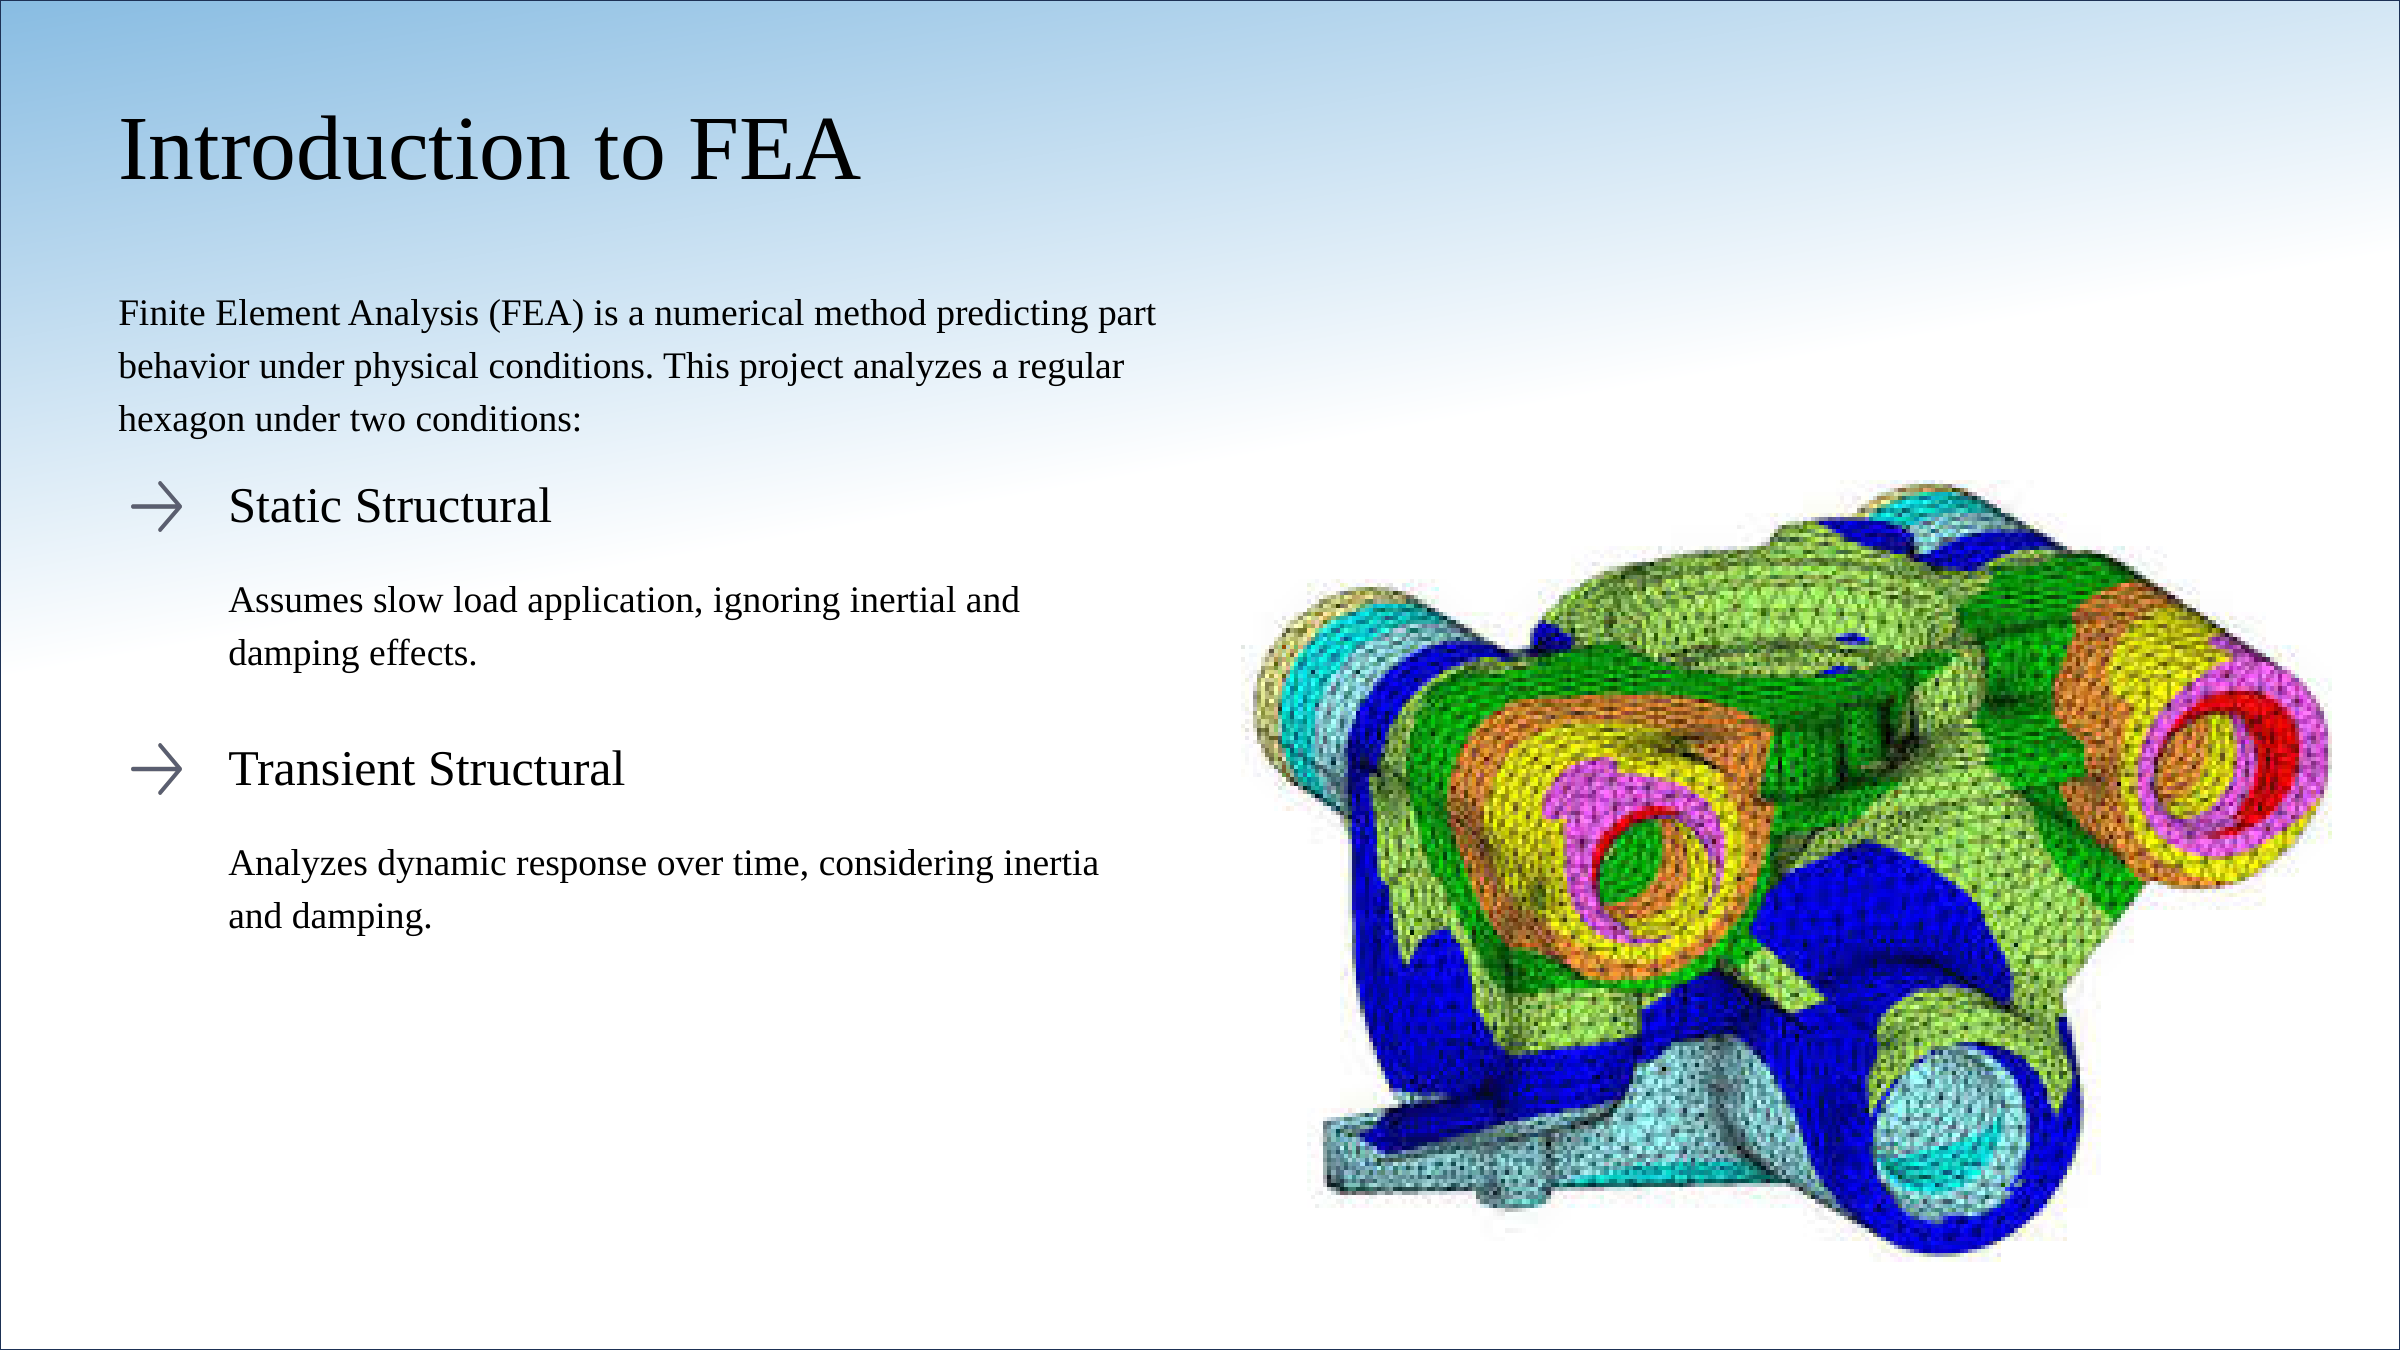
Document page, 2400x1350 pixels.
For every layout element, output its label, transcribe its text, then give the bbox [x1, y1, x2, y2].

text_box Assumes slow load application, ignoring inertial and damping effects. [228, 566, 1159, 676]
picture [131, 743, 182, 795]
text_box Introduction to FEA [118, 92, 964, 199]
text_box [0, 0, 2400, 1350]
text_box Transient Structural [228, 742, 652, 796]
picture [1241, 480, 2345, 1262]
text_box Static Structural [228, 480, 652, 534]
picture [131, 481, 182, 533]
text_box Analyzes dynamic response over time, considering inertia and damping. [228, 829, 1159, 938]
text_box Finite Element Analysis (FEA) is a numerical method predicting part behavior under physical conditions. This project analyzes a regular hexagon under two conditions: [118, 279, 1159, 443]
